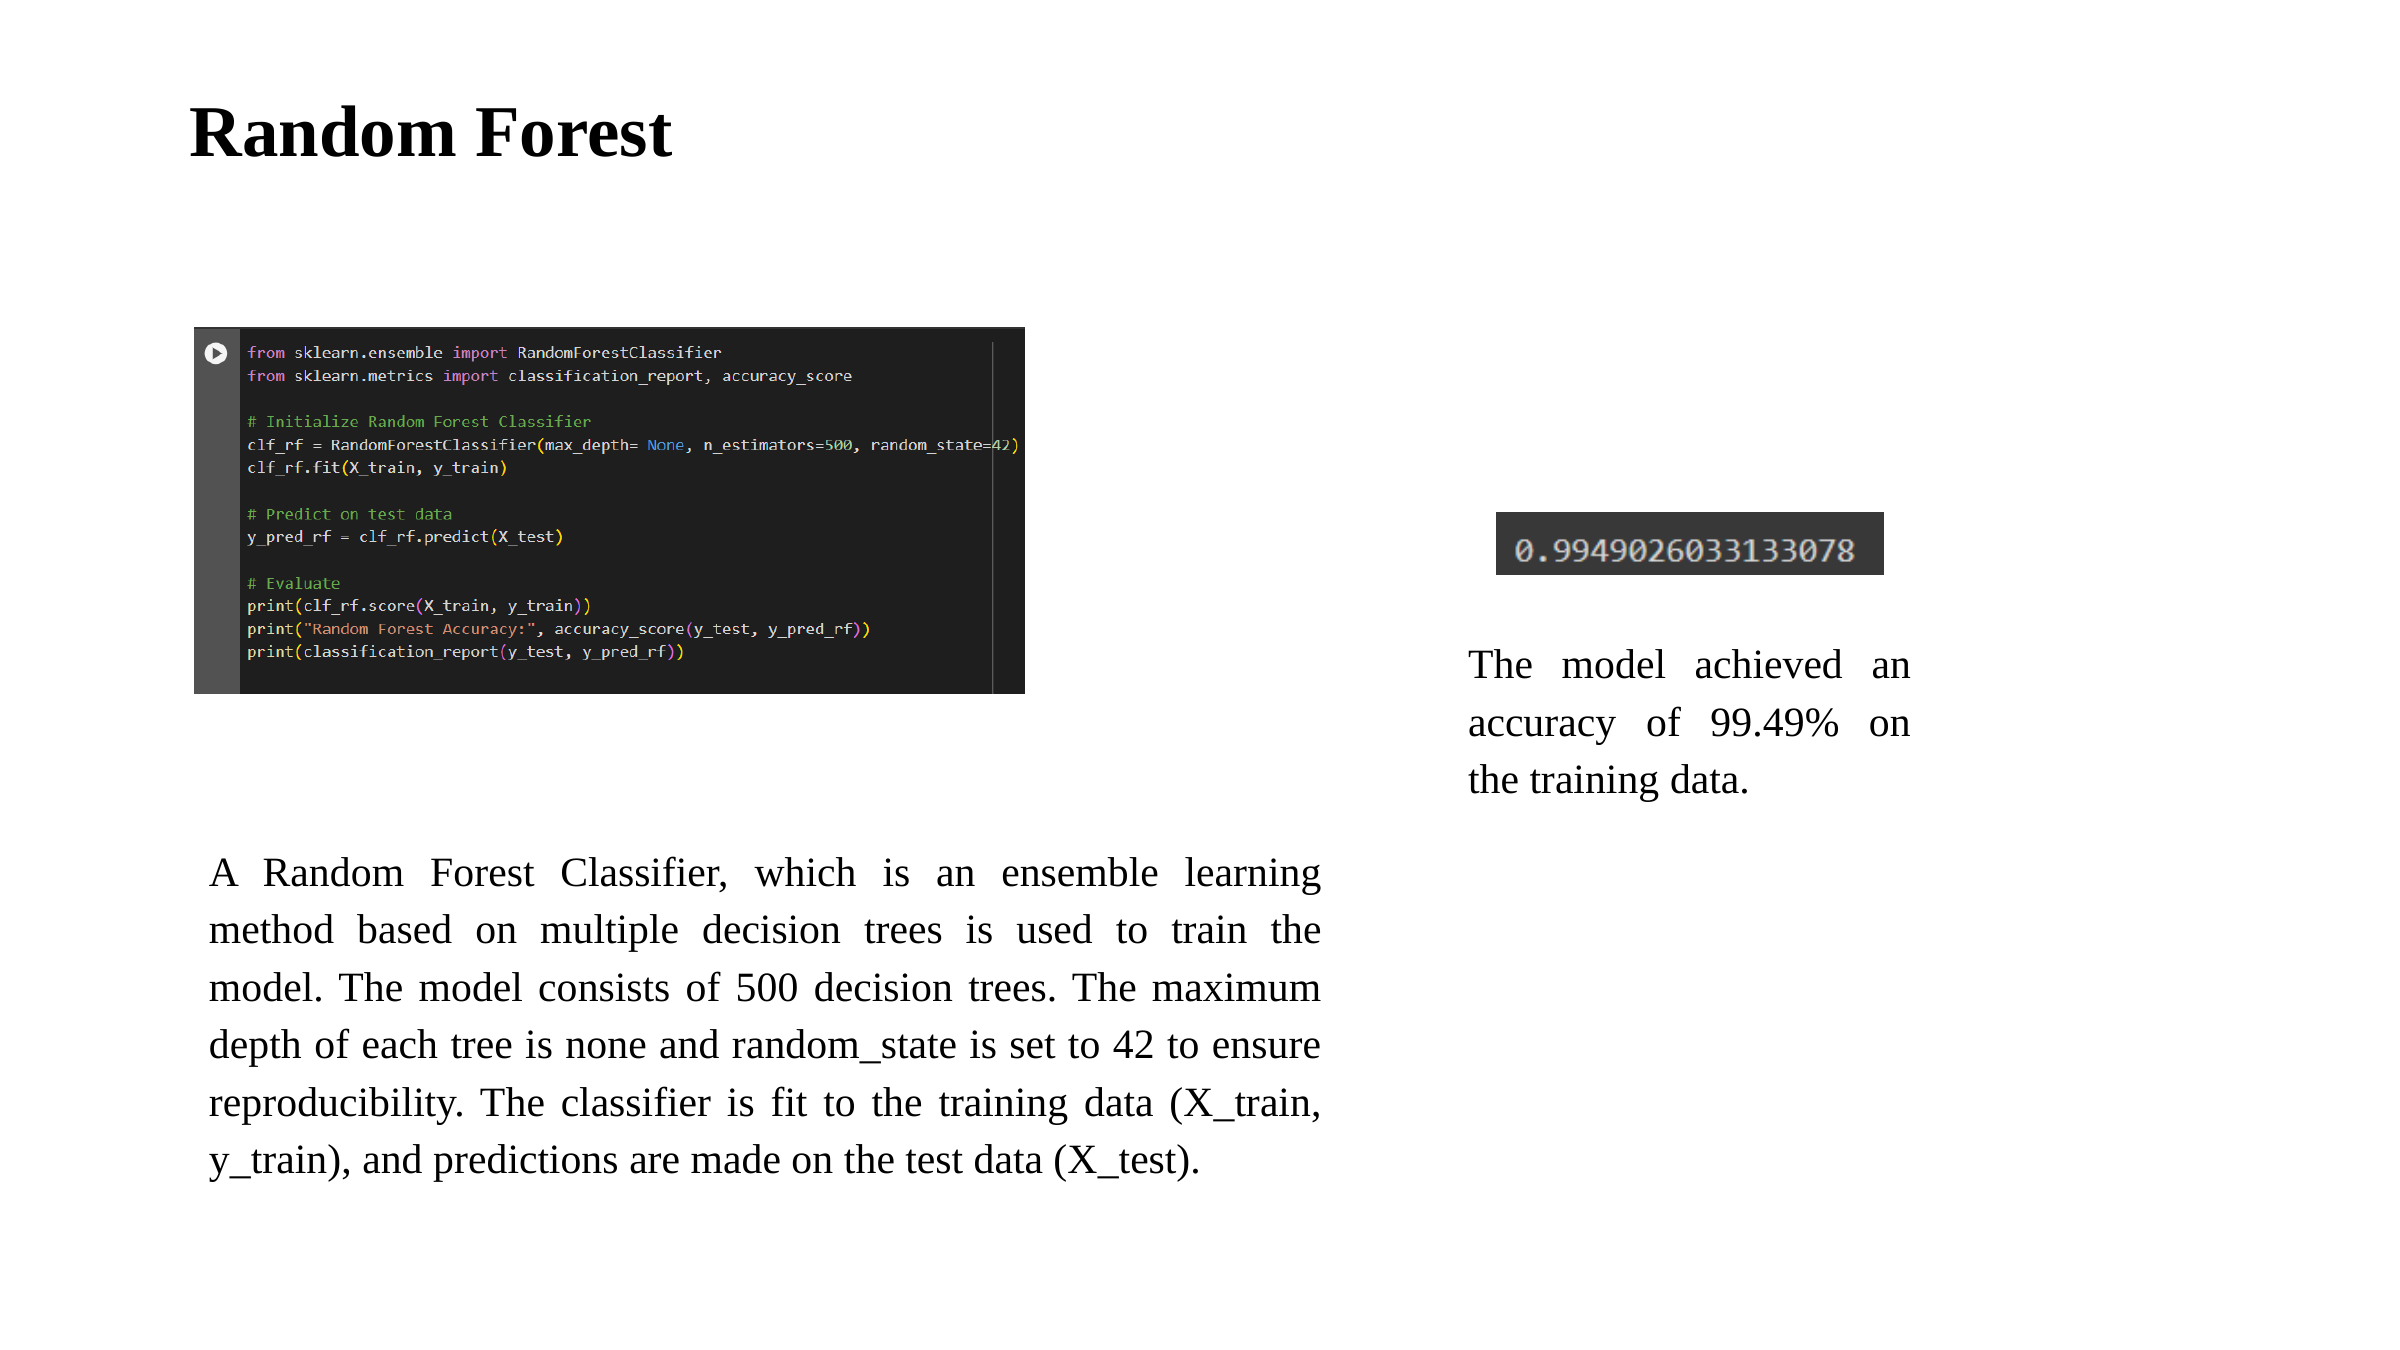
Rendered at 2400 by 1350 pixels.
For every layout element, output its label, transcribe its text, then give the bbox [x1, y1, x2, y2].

text_box A Random Forest Classifier, which is an ensemble learning method based on multiple decision trees is used to train the model. The model consists of 500 decision trees. The maximum depth of each tree is none and random_state is set to 42 to ensure reproducibility. The classifier is fit to the training data (X_train, y_train), and predictions are made on the test data (X_test). [194, 829, 1338, 1190]
text_box Random Forest [152, 76, 1477, 464]
picture [1496, 512, 1884, 575]
text_box The model achieved an accuracy of 99.49% on the training data. [1453, 622, 1927, 810]
picture [194, 327, 1025, 694]
